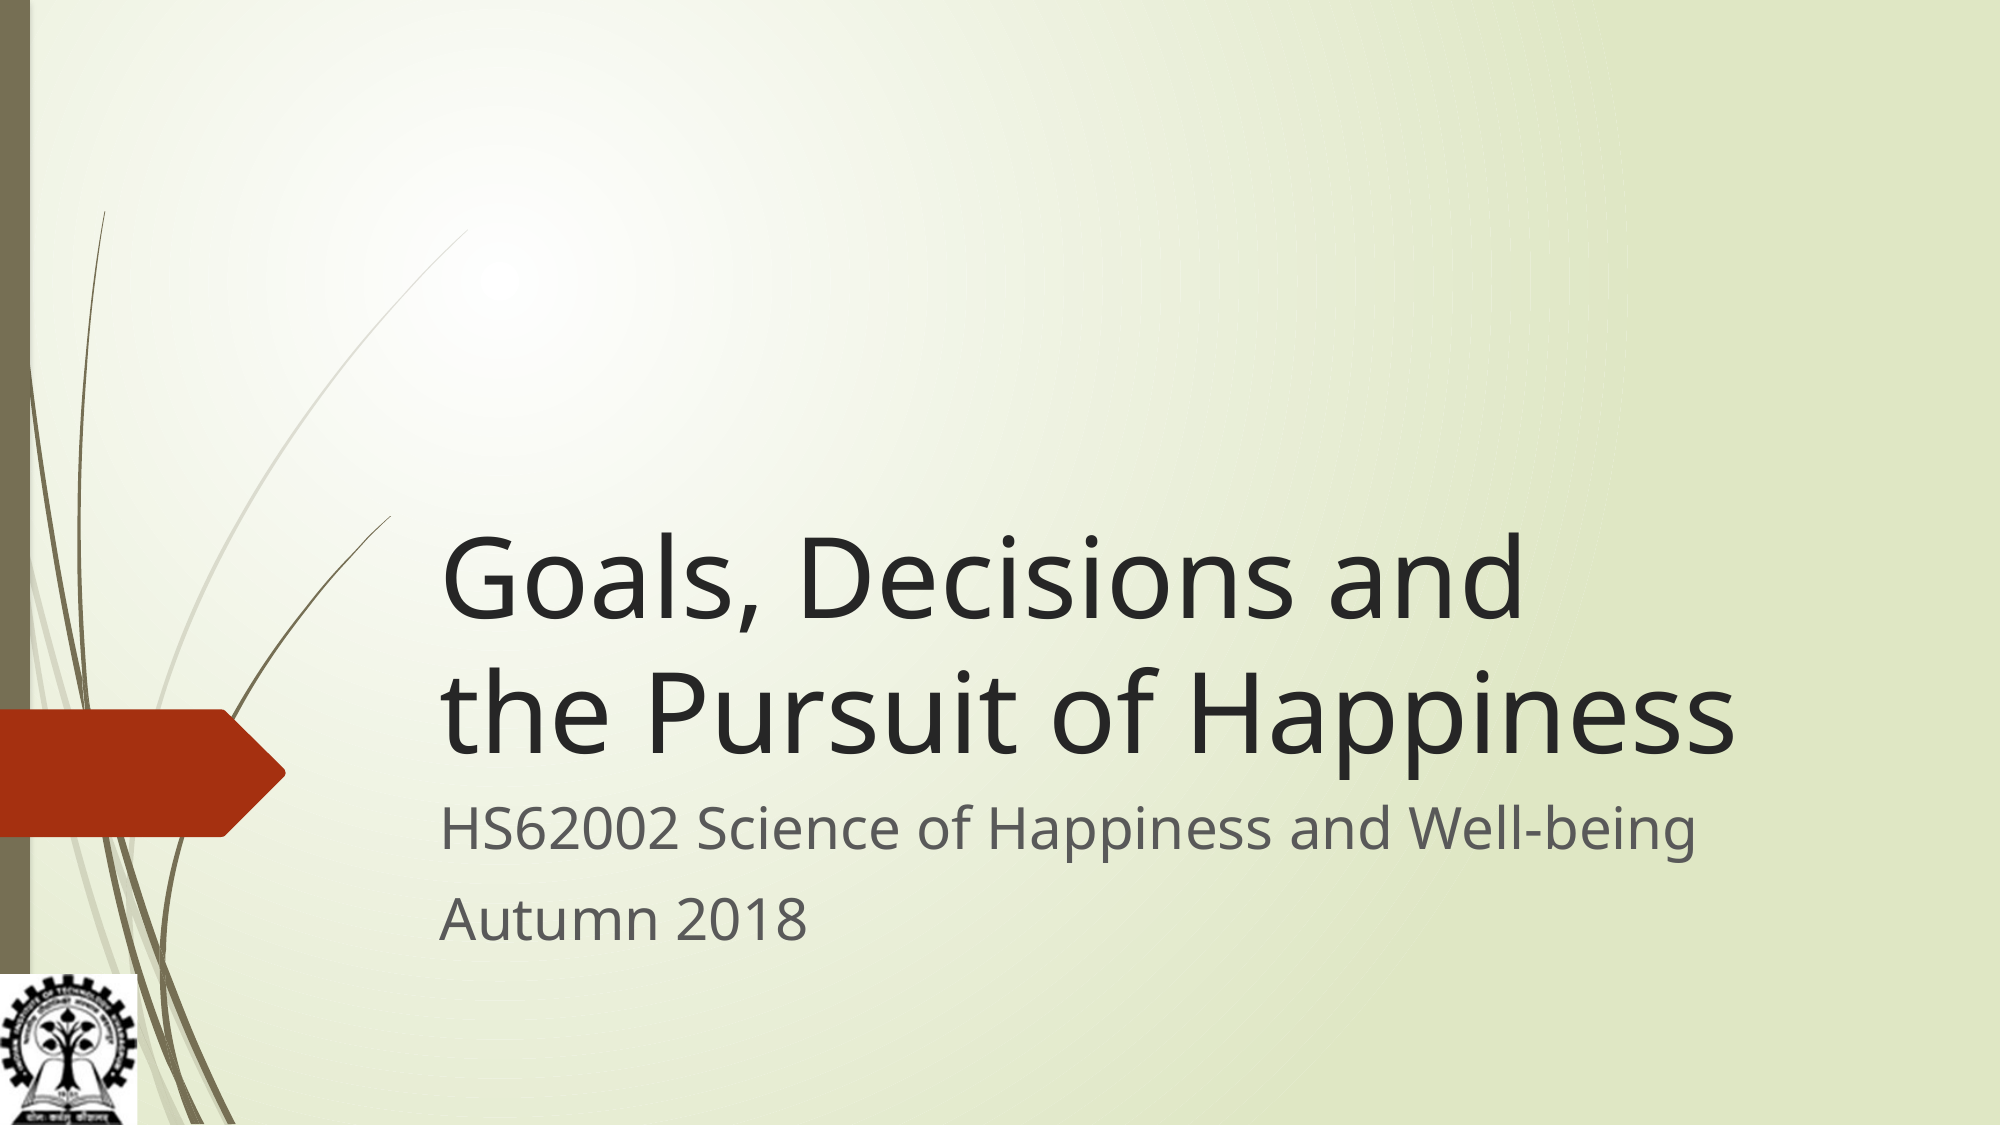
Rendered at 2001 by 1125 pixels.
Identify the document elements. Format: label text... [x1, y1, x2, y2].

subtitle HS62002 Science of Happiness and Well-being Autumn 2018 [424, 783, 1888, 969]
title Goals, Decisions and the Pursuit of Happiness [424, 412, 1888, 783]
